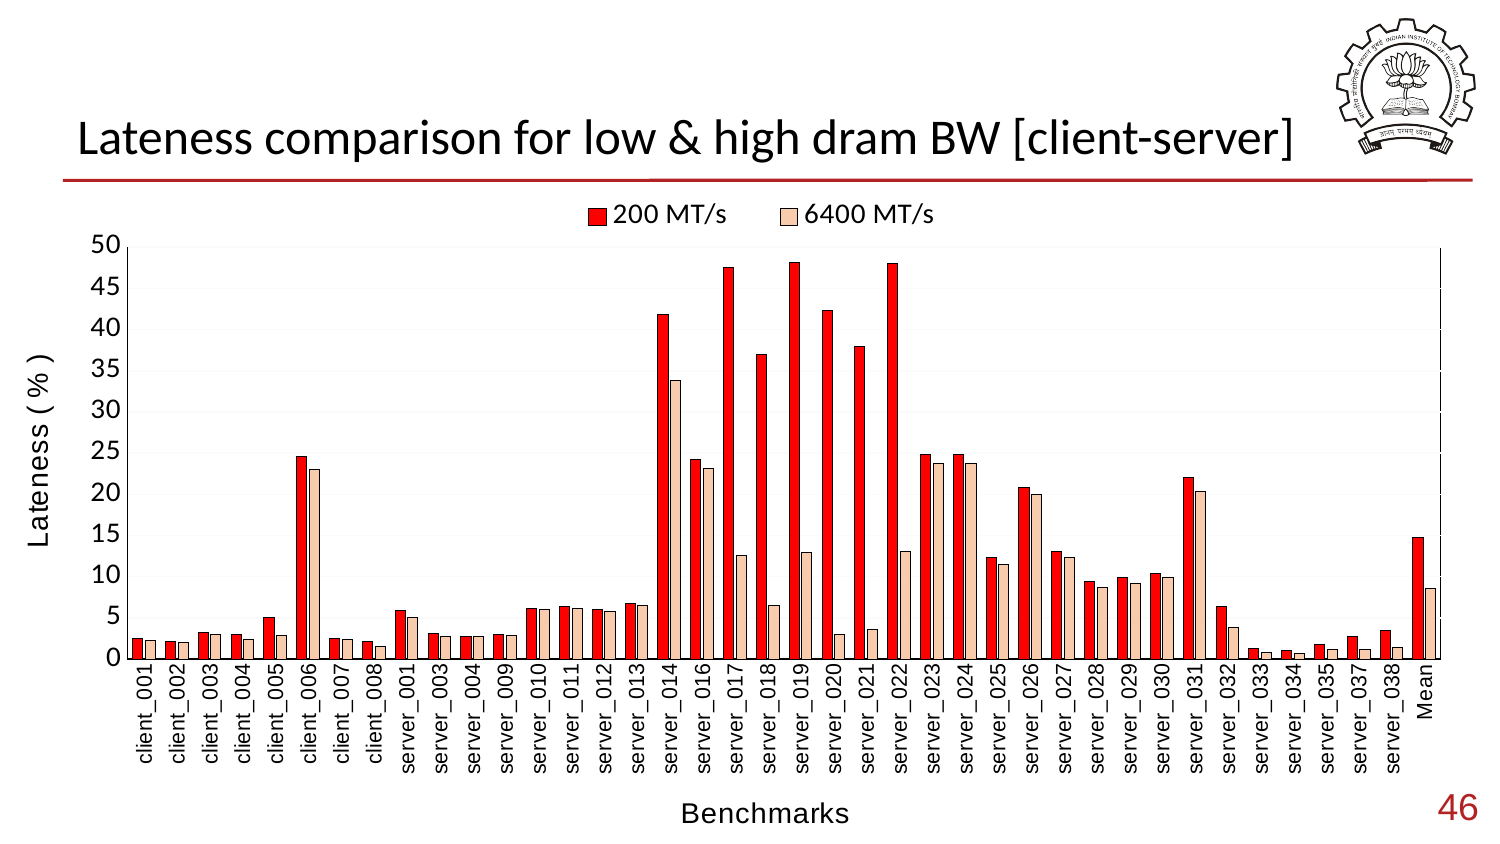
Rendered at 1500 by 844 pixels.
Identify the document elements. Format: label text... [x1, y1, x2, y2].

picture [1336, 18, 1476, 155]
chart [11, 170, 1489, 839]
title Lateness comparison for low & high dram BW [client-server] [62, 89, 1461, 169]
